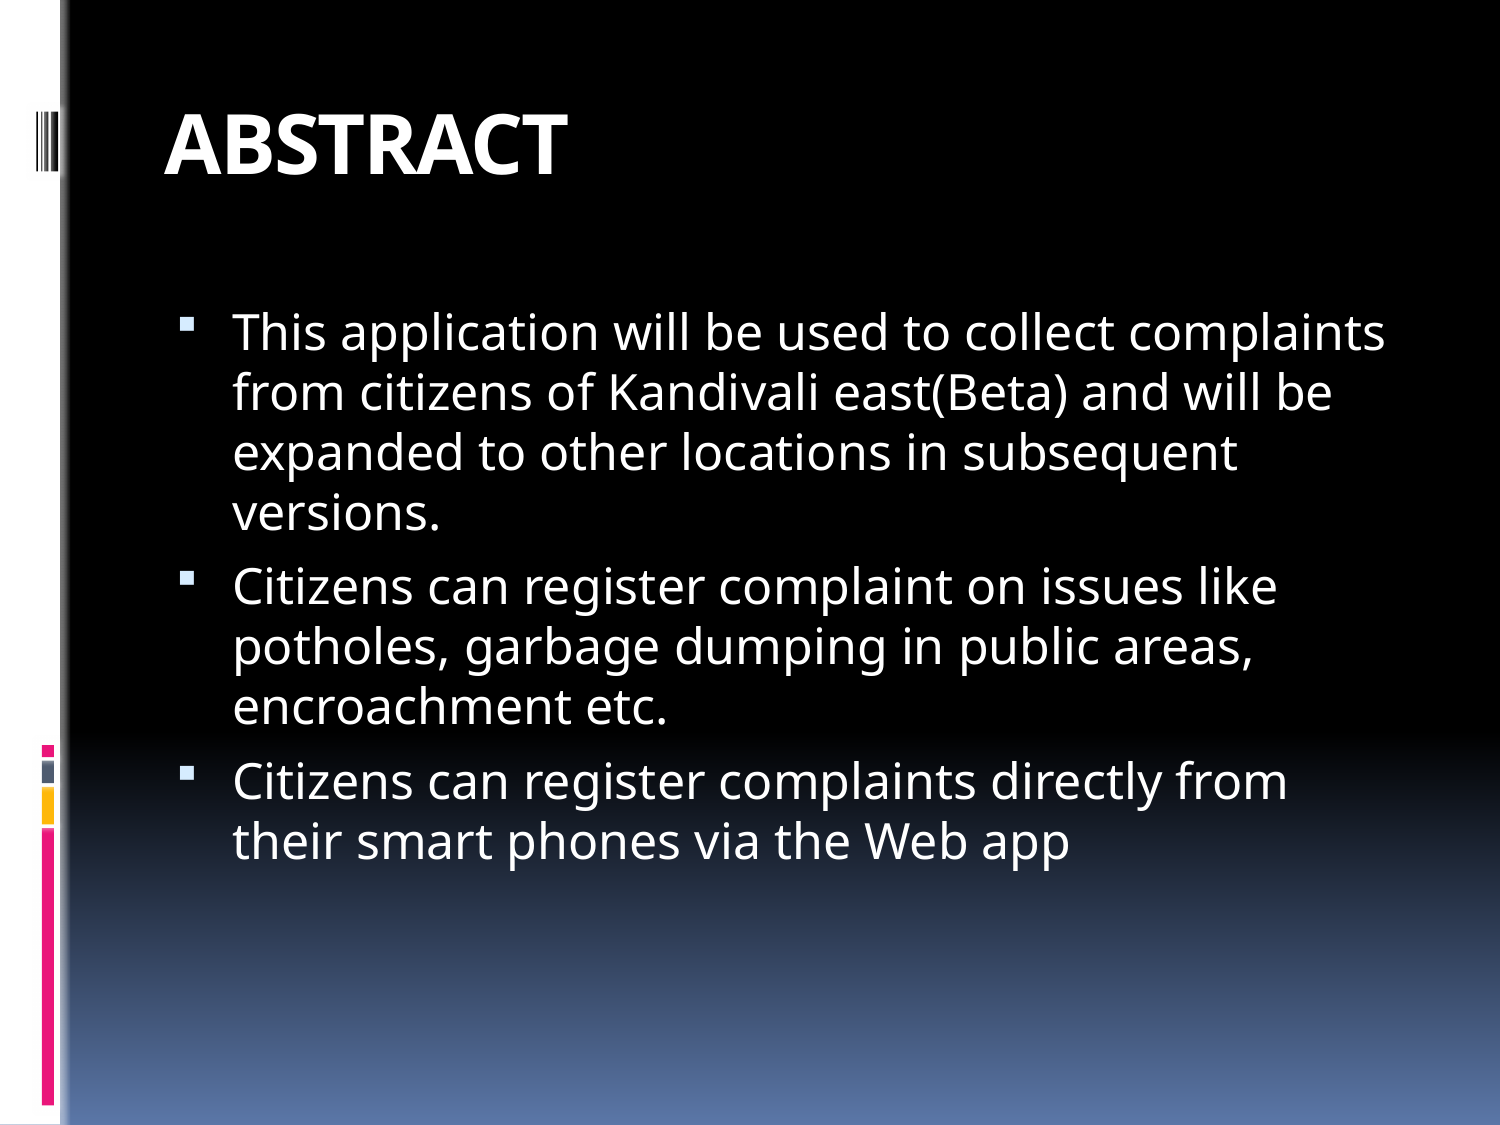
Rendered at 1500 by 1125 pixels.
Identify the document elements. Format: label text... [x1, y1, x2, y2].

list This application will be used to collect complaints from citizens of Kandivali east(Beta) and will be expanded to other locations in subsequent versions. Citizens can register complaint on issues like potholes, garbage dumping in public areas, encroachment etc. Citizens can register complaints directly from their smart phones via the Web app [150, 292, 1425, 1043]
title ABSTRACT [150, 83, 1425, 234]
